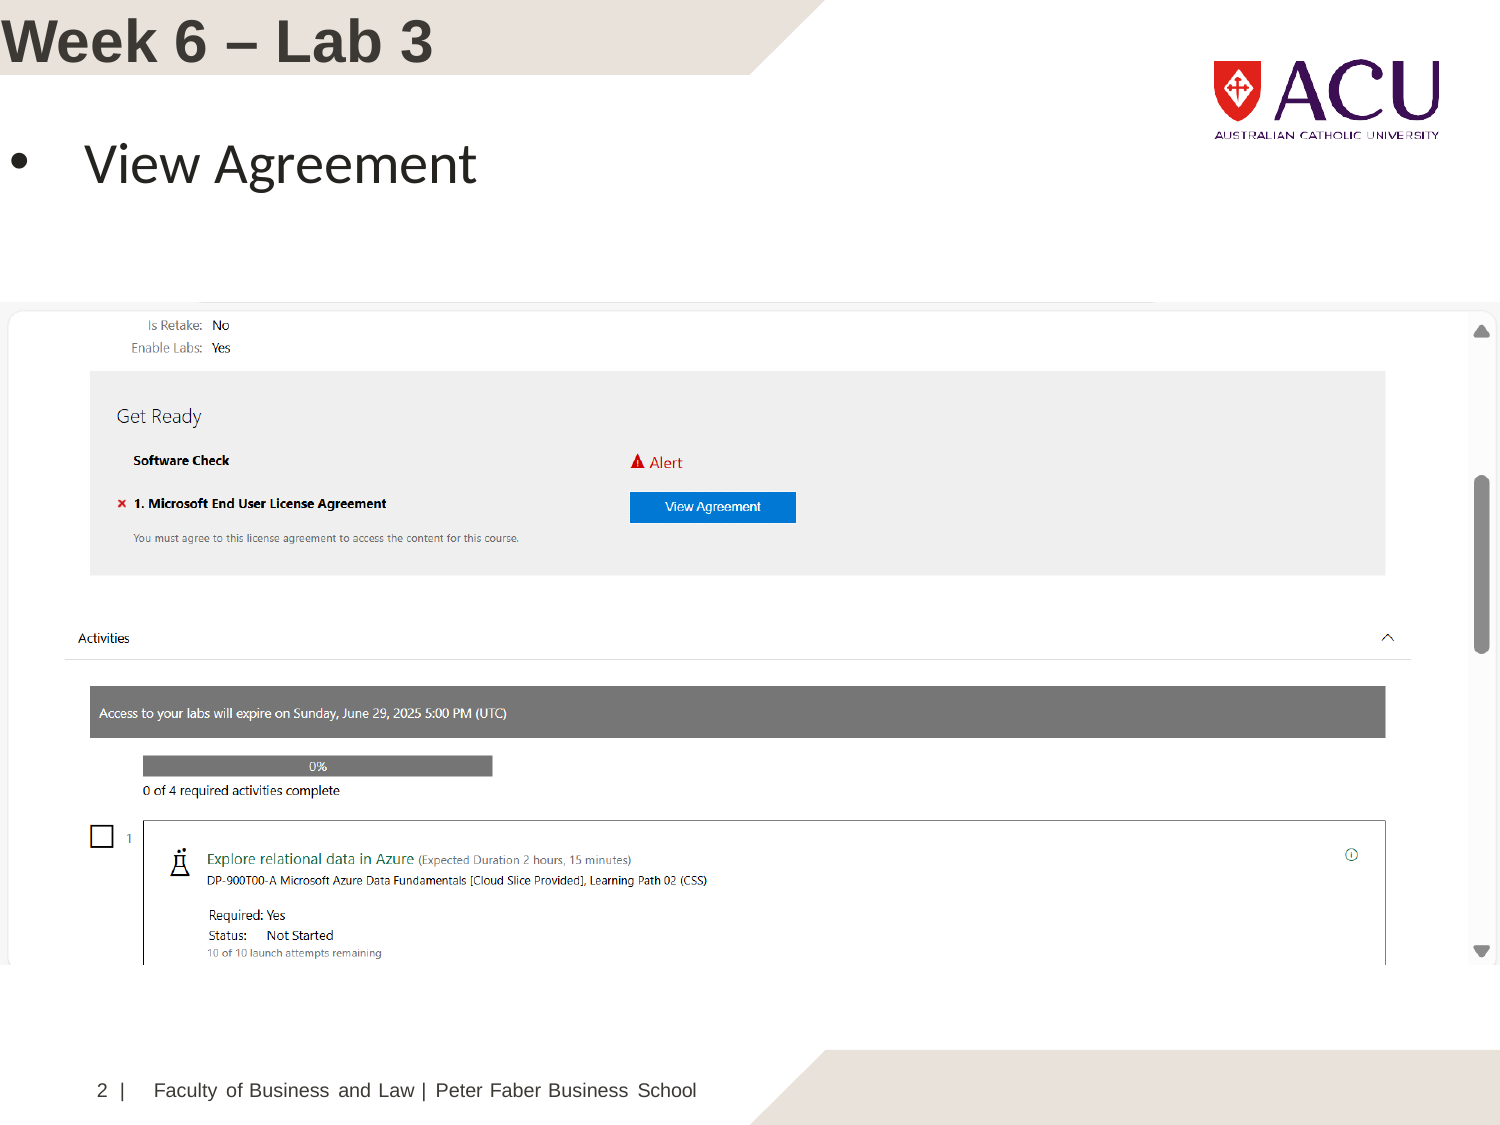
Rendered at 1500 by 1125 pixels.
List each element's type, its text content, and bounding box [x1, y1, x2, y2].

picture [1214, 59, 1439, 118]
picture [0, 302, 1500, 966]
text_box View Agreement [0, 118, 1500, 203]
title Week 6 – Lab 3 [0, 0, 863, 118]
text_box 2 | Faculty of Business and Law | Peter Faber Business School [94, 1074, 702, 1102]
